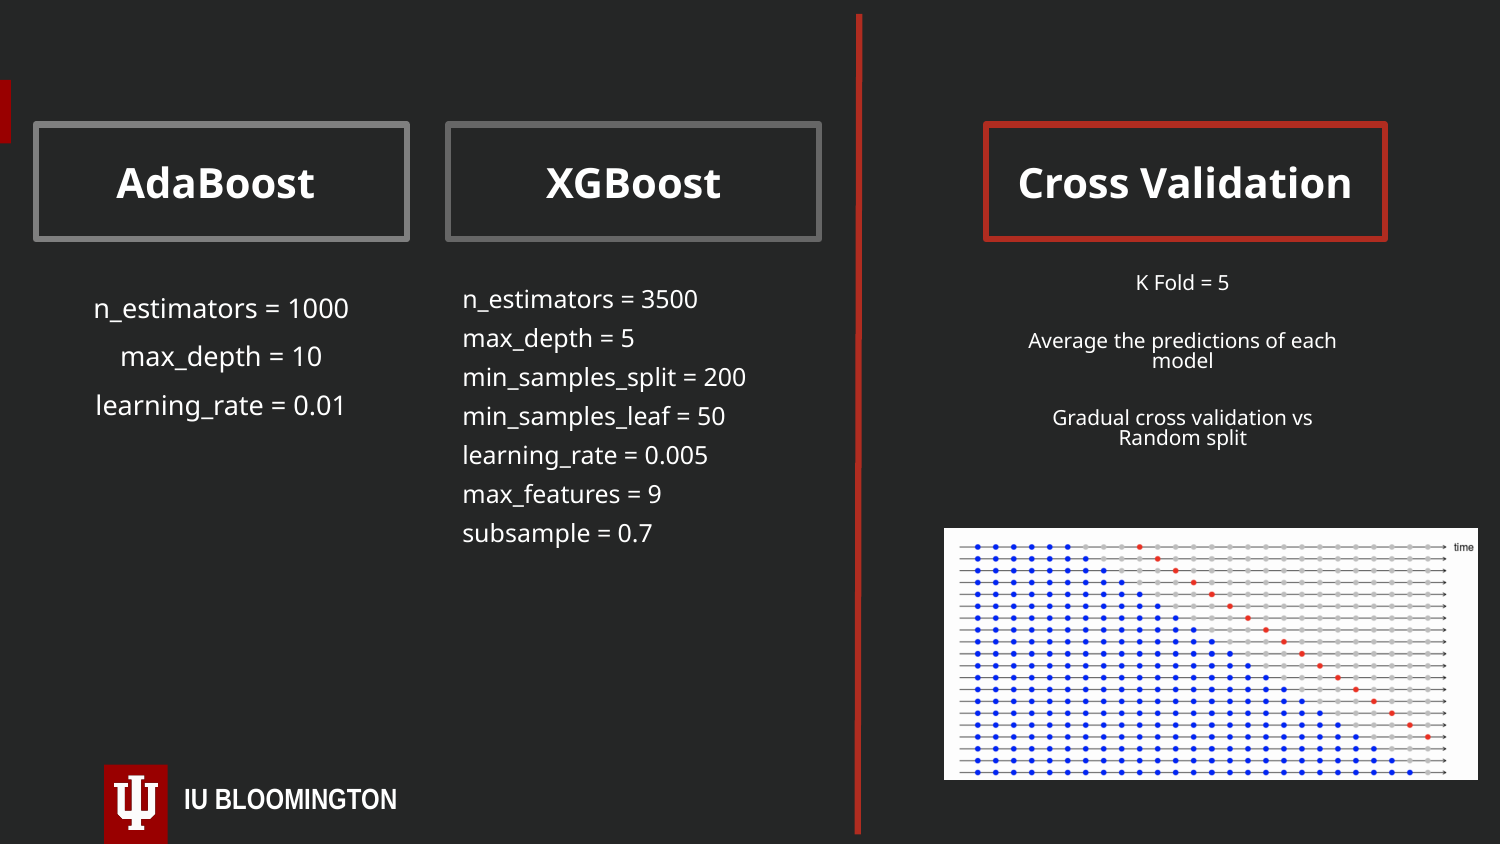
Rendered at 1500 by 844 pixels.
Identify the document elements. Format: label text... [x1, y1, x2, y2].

picture [944, 528, 1478, 780]
text_box XGBoost [448, 124, 820, 240]
picture [114, 775, 158, 830]
text_box n_estimators = 1000 max_depth = 10 learning_rate = 0.01 [35, 267, 407, 467]
text_box n_estimators = 3500 max_depth = 5 min_samples_split = 200 min_samples_leaf = 50 learning_rate = 0.005 max_features = 9 subsample = 0.7 [447, 267, 819, 594]
text_box K Fold = 5 Average the predictions of each model Gradual cross validation vs Random split [997, 267, 1369, 490]
text_box AdaBoost [35, 124, 407, 240]
text_box Cross Validation [985, 124, 1385, 240]
